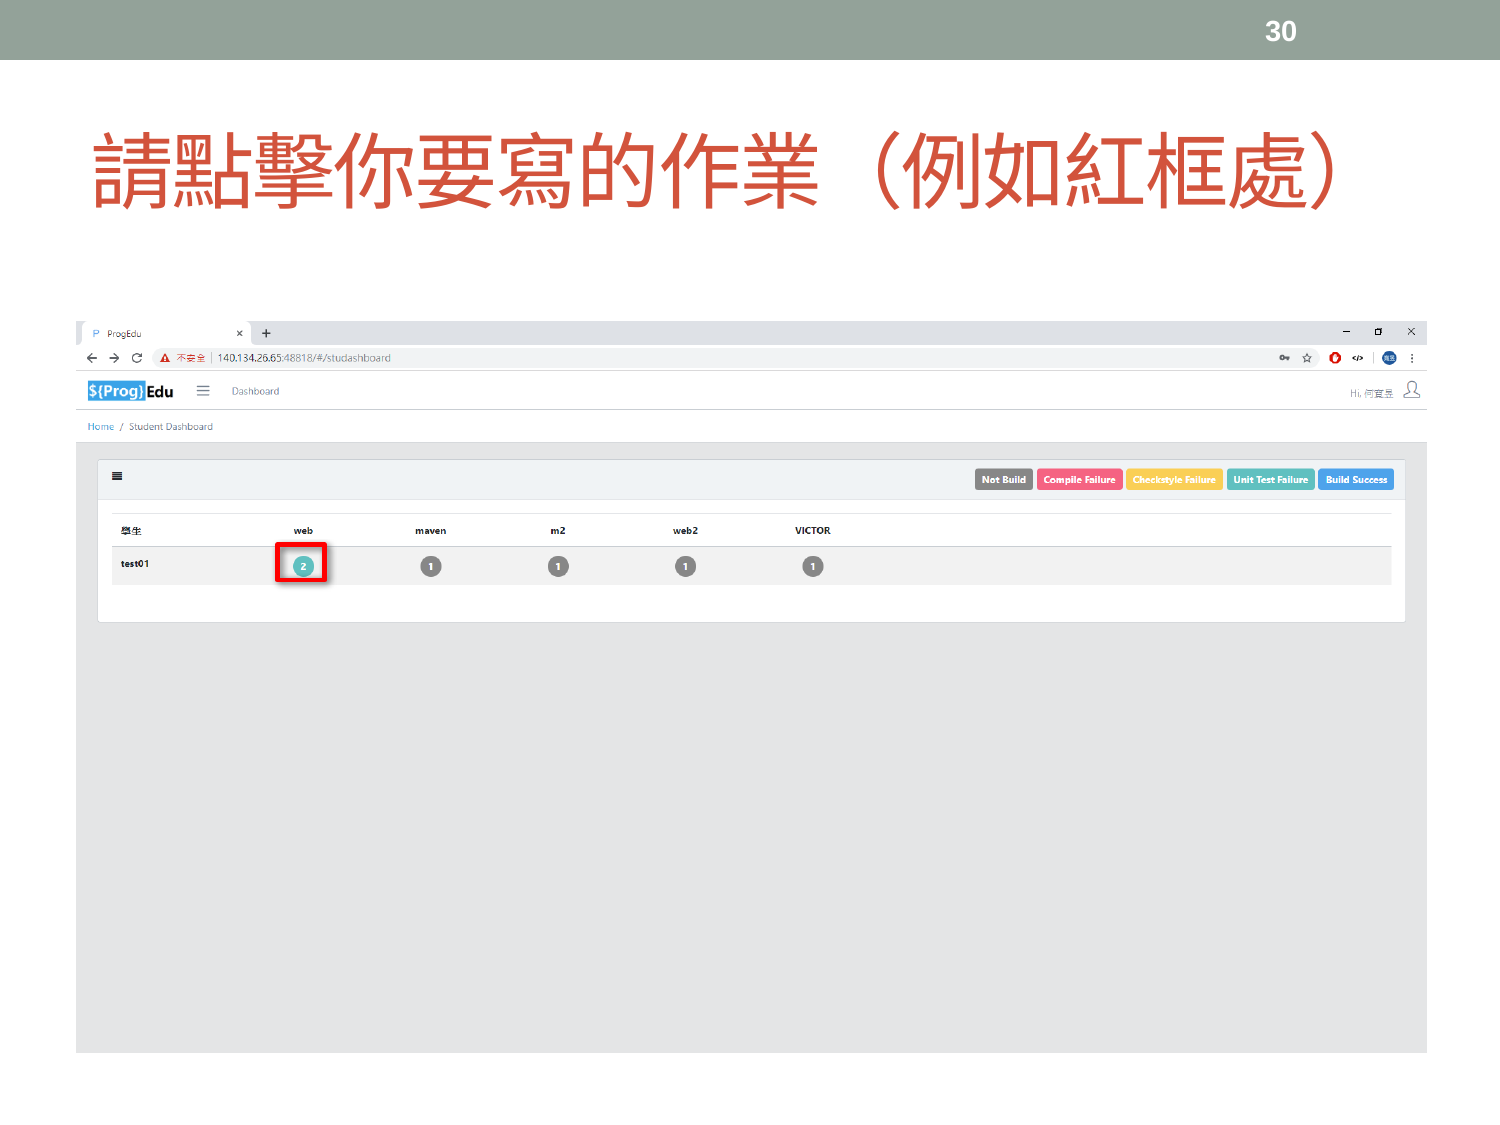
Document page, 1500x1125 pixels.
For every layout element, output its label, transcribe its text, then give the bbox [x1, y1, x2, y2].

slide_number 30 [1250, 3, 1425, 57]
title 請點擊你要寫的作業（例如紅框處） [75, 87, 1425, 250]
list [76, 320, 1427, 1053]
